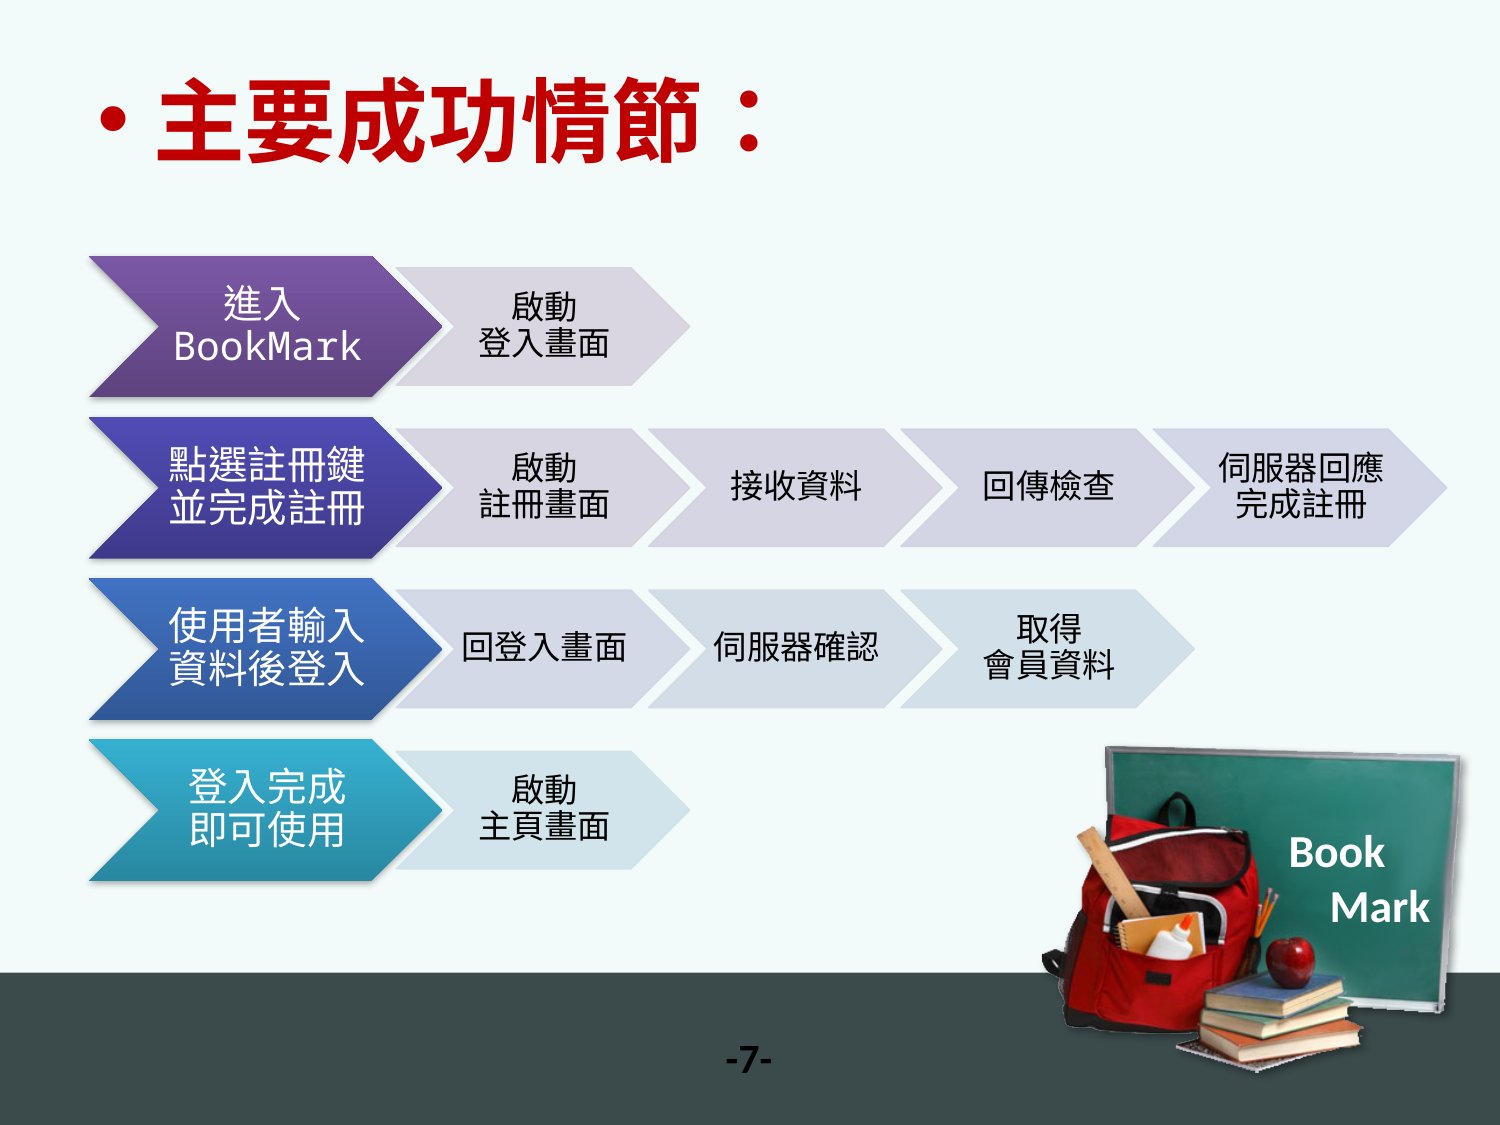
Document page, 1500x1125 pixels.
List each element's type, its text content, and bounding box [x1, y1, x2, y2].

picture [1035, 726, 1500, 999]
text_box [88, 148, 1448, 988]
list 主要成功情節： [82, 55, 1418, 197]
text_box -7- [0, 999, 1500, 1102]
